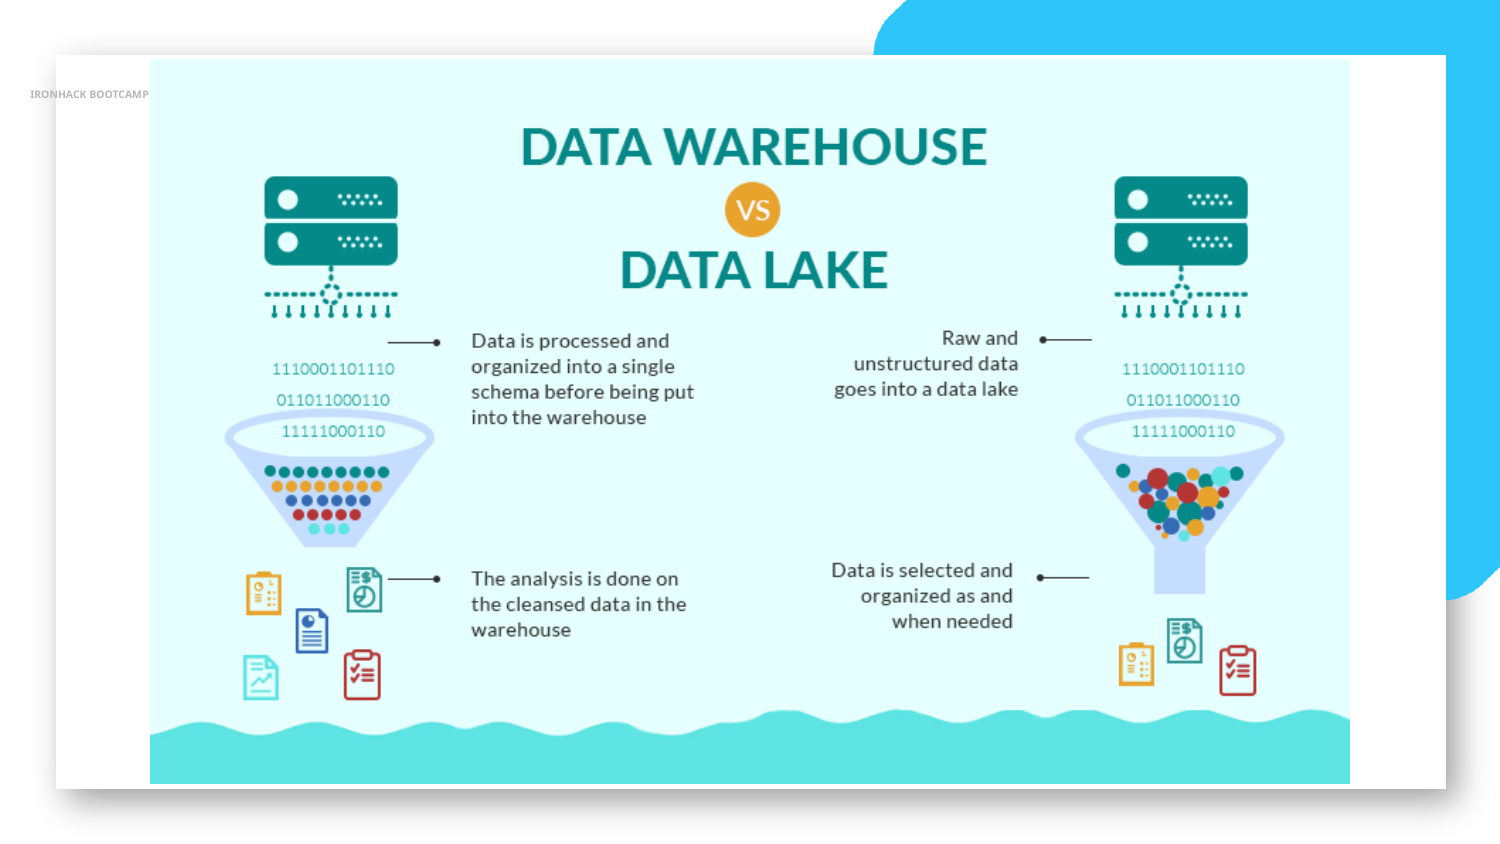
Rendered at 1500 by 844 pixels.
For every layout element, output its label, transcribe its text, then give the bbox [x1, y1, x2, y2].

text_box IRONHACK BOOTCAMP [15, 71, 145, 108]
picture [0, 0, 1500, 844]
